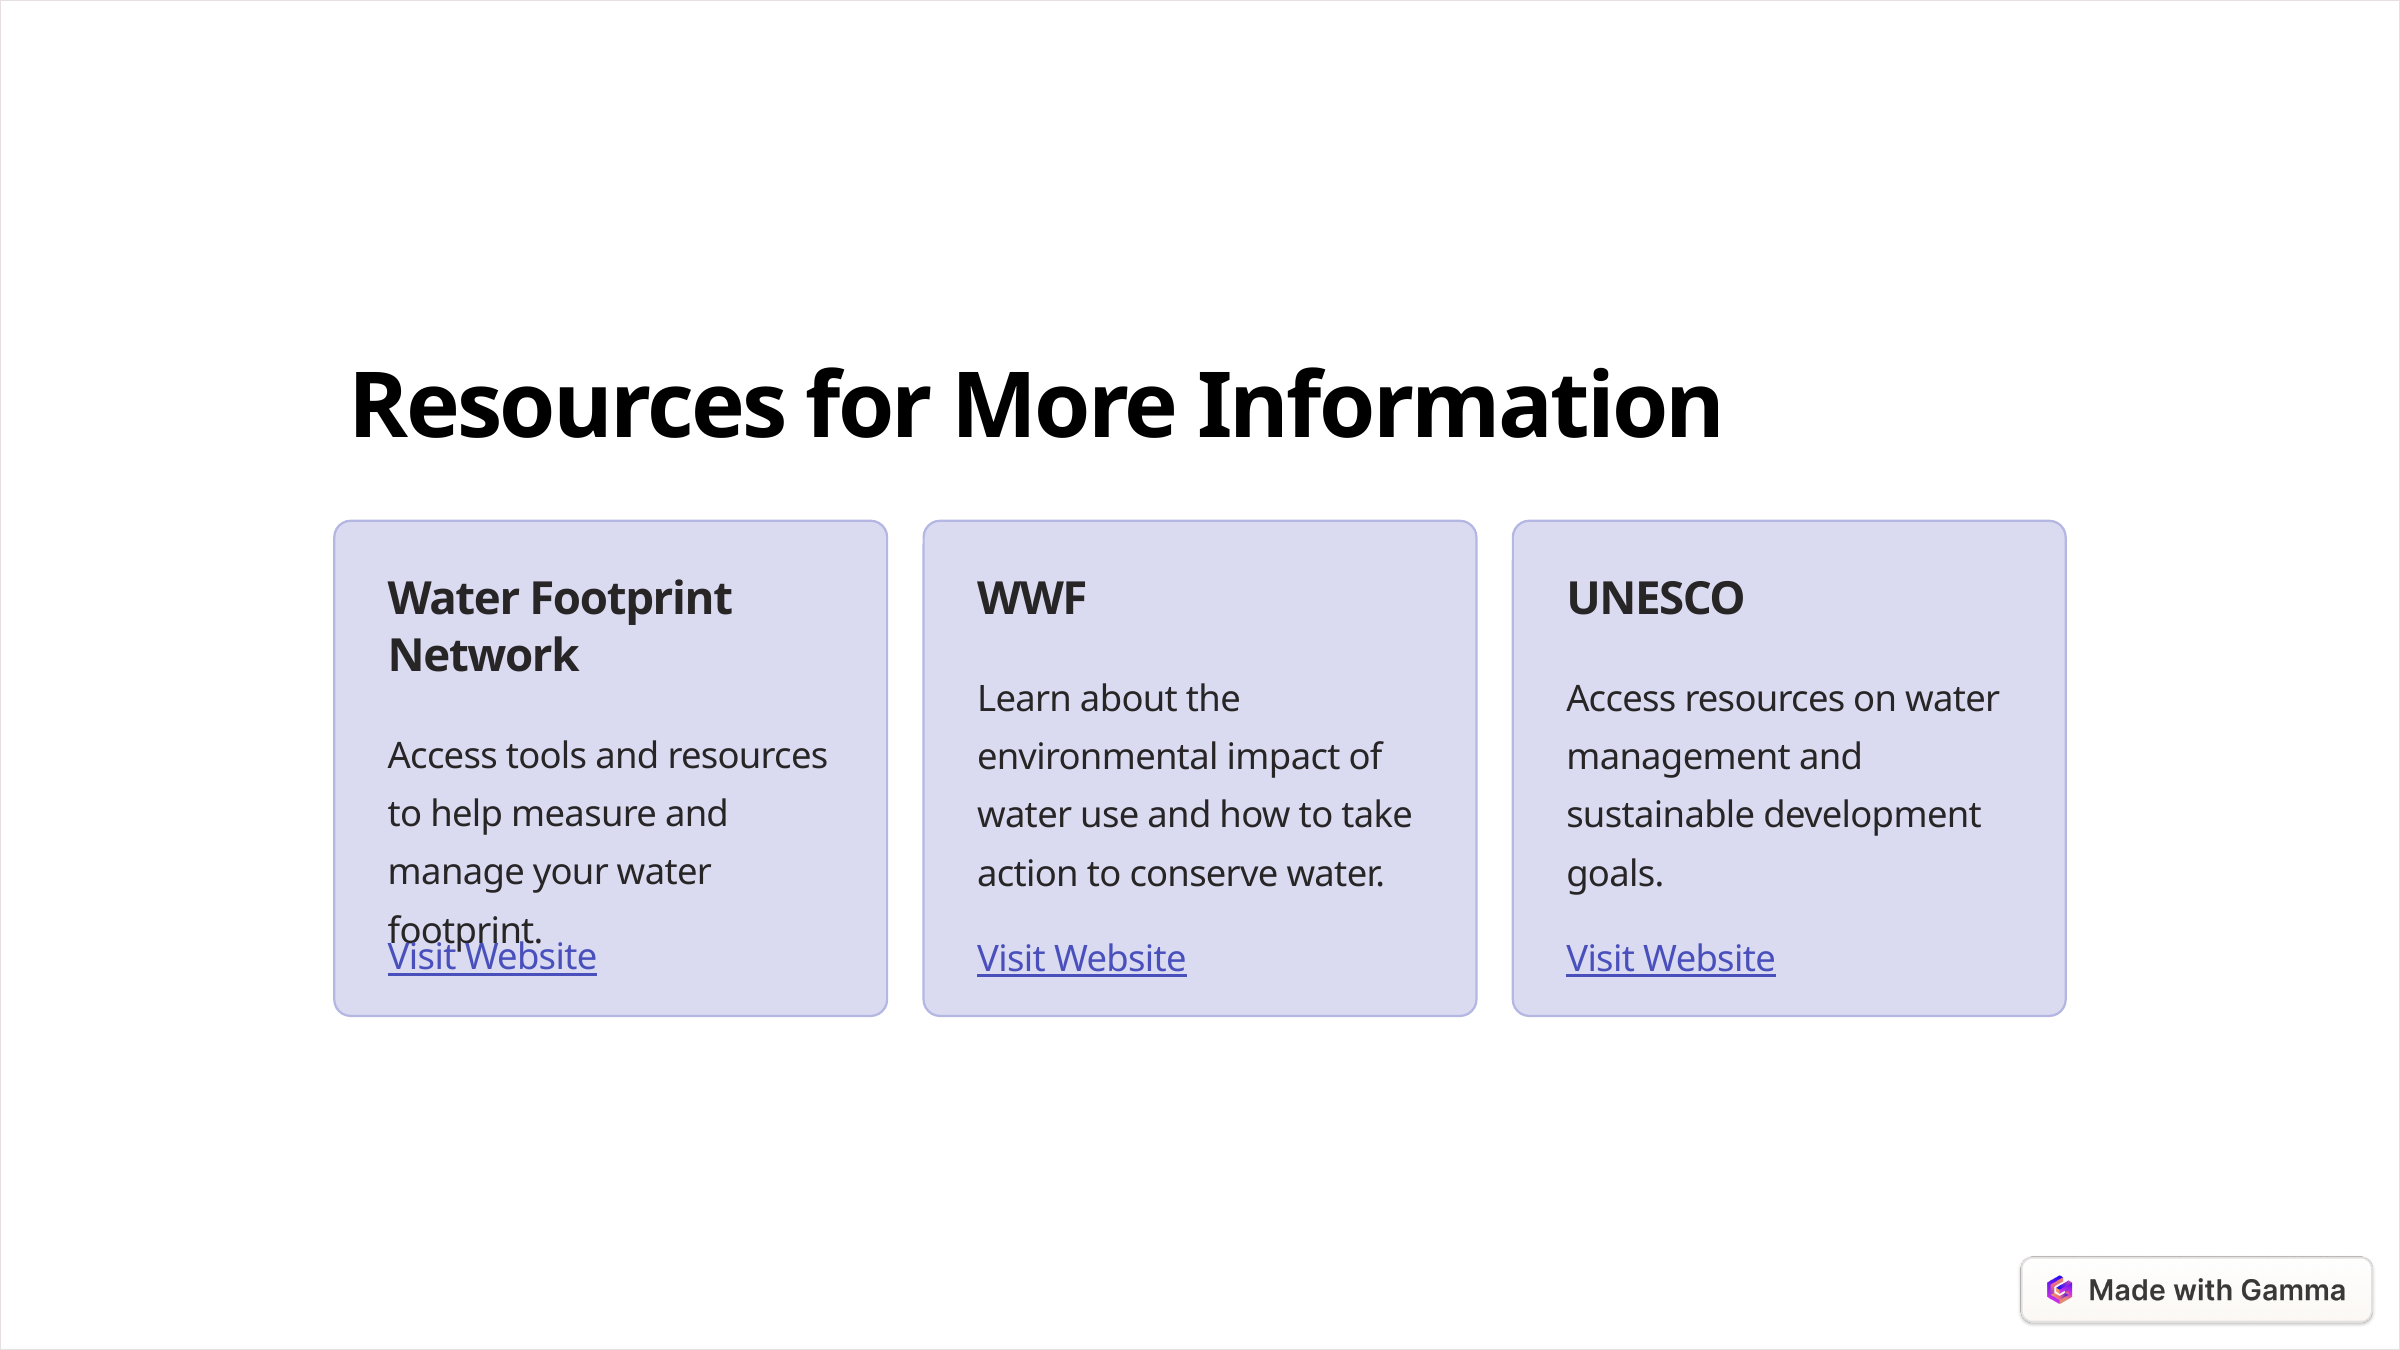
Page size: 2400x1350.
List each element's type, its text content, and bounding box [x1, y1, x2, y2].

text_box Access resources on water management and sustainable development goals. [1551, 652, 2027, 887]
text_box Learn about the environmental impact of water use and how to take action to conserve water. [962, 652, 1438, 887]
text_box [923, 520, 1477, 1016]
text_box [334, 520, 888, 1016]
text_box Visit Website [372, 917, 849, 976]
text_box WWF [962, 559, 1327, 617]
picture [2008, 1244, 2385, 1335]
text_box Visit Website [1551, 918, 2027, 978]
text_box Water Footprint Network [372, 559, 849, 674]
text_box [0, 0, 2400, 1350]
text_box Access tools and resources to help measure and manage your water footprint. [372, 709, 849, 885]
text_box Visit Website [962, 918, 1438, 978]
text_box Resources for More Information [334, 334, 1664, 448]
text_box [1512, 520, 2066, 1016]
text_box UNESCO [1551, 559, 1916, 617]
